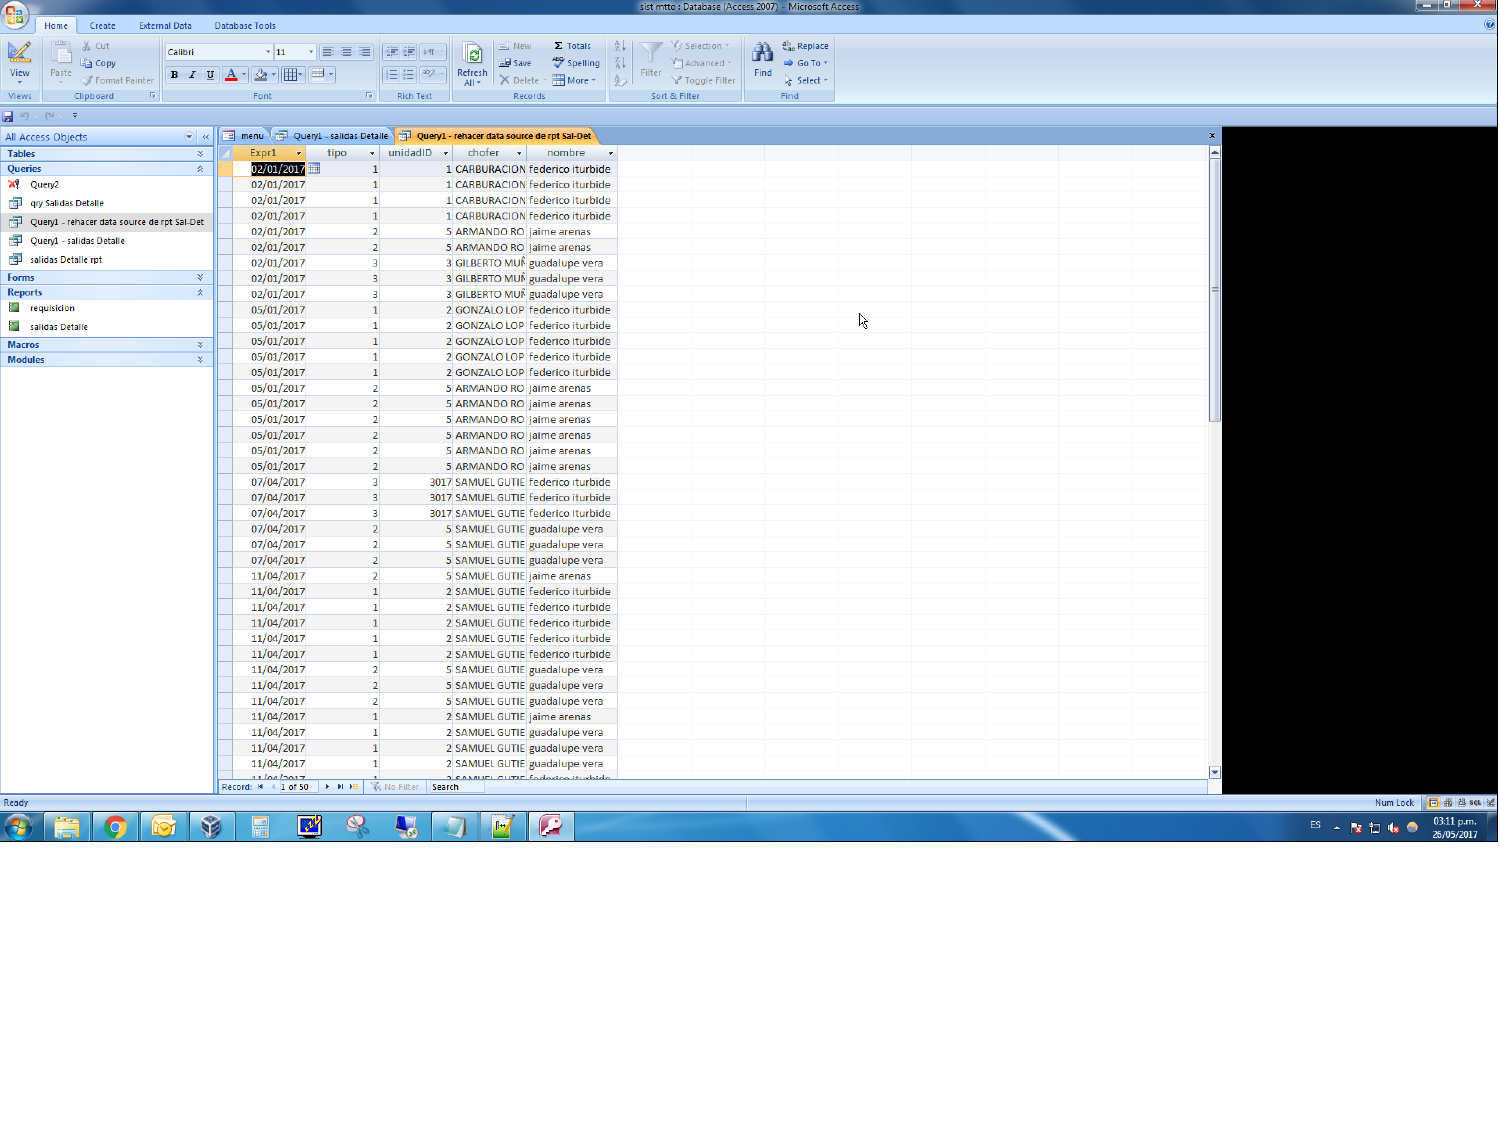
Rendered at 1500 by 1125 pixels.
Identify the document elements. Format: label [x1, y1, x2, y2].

picture [0, 0, 1499, 842]
